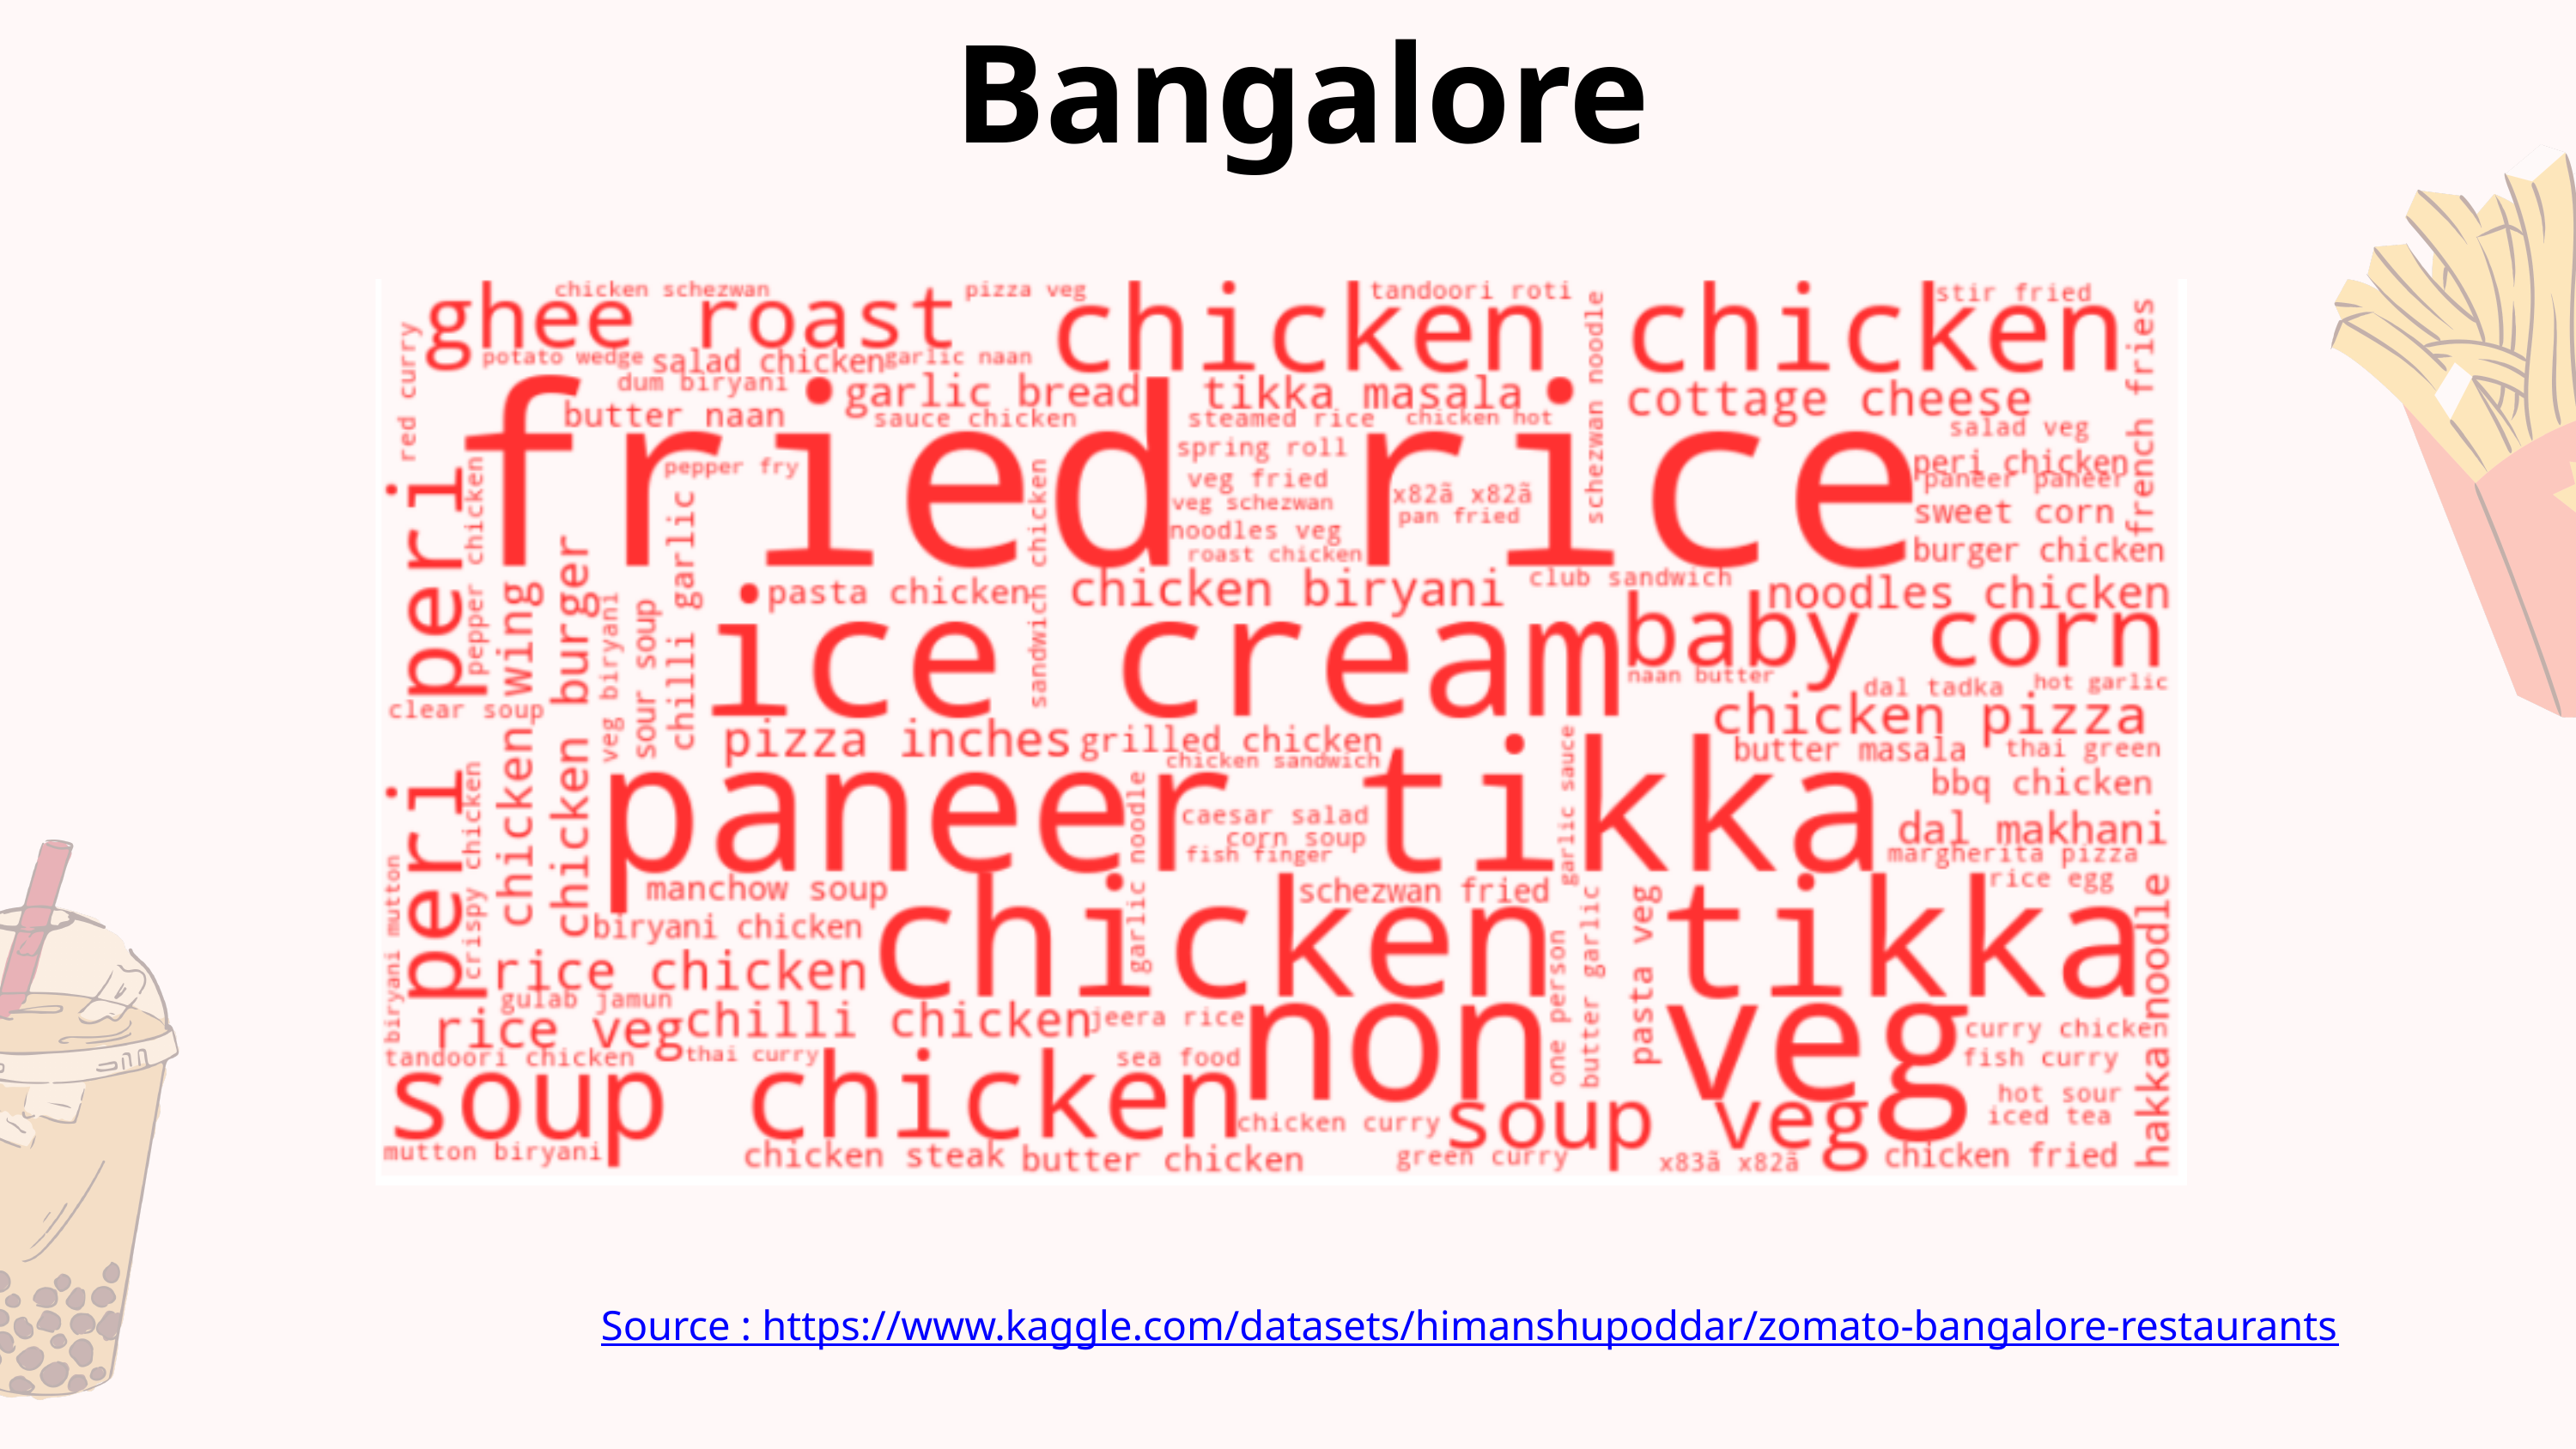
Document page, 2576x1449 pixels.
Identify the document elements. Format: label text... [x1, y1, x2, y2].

text_box Bangalore [951, 0, 1653, 171]
text_box [2330, 144, 2576, 724]
text_box [375, 279, 2188, 1185]
text_box Source : https://www.kaggle.com/datasets/himanshupoddar/zomato-bangalore-restaurants [539, 1298, 2400, 1355]
text_box [0, 839, 180, 1400]
